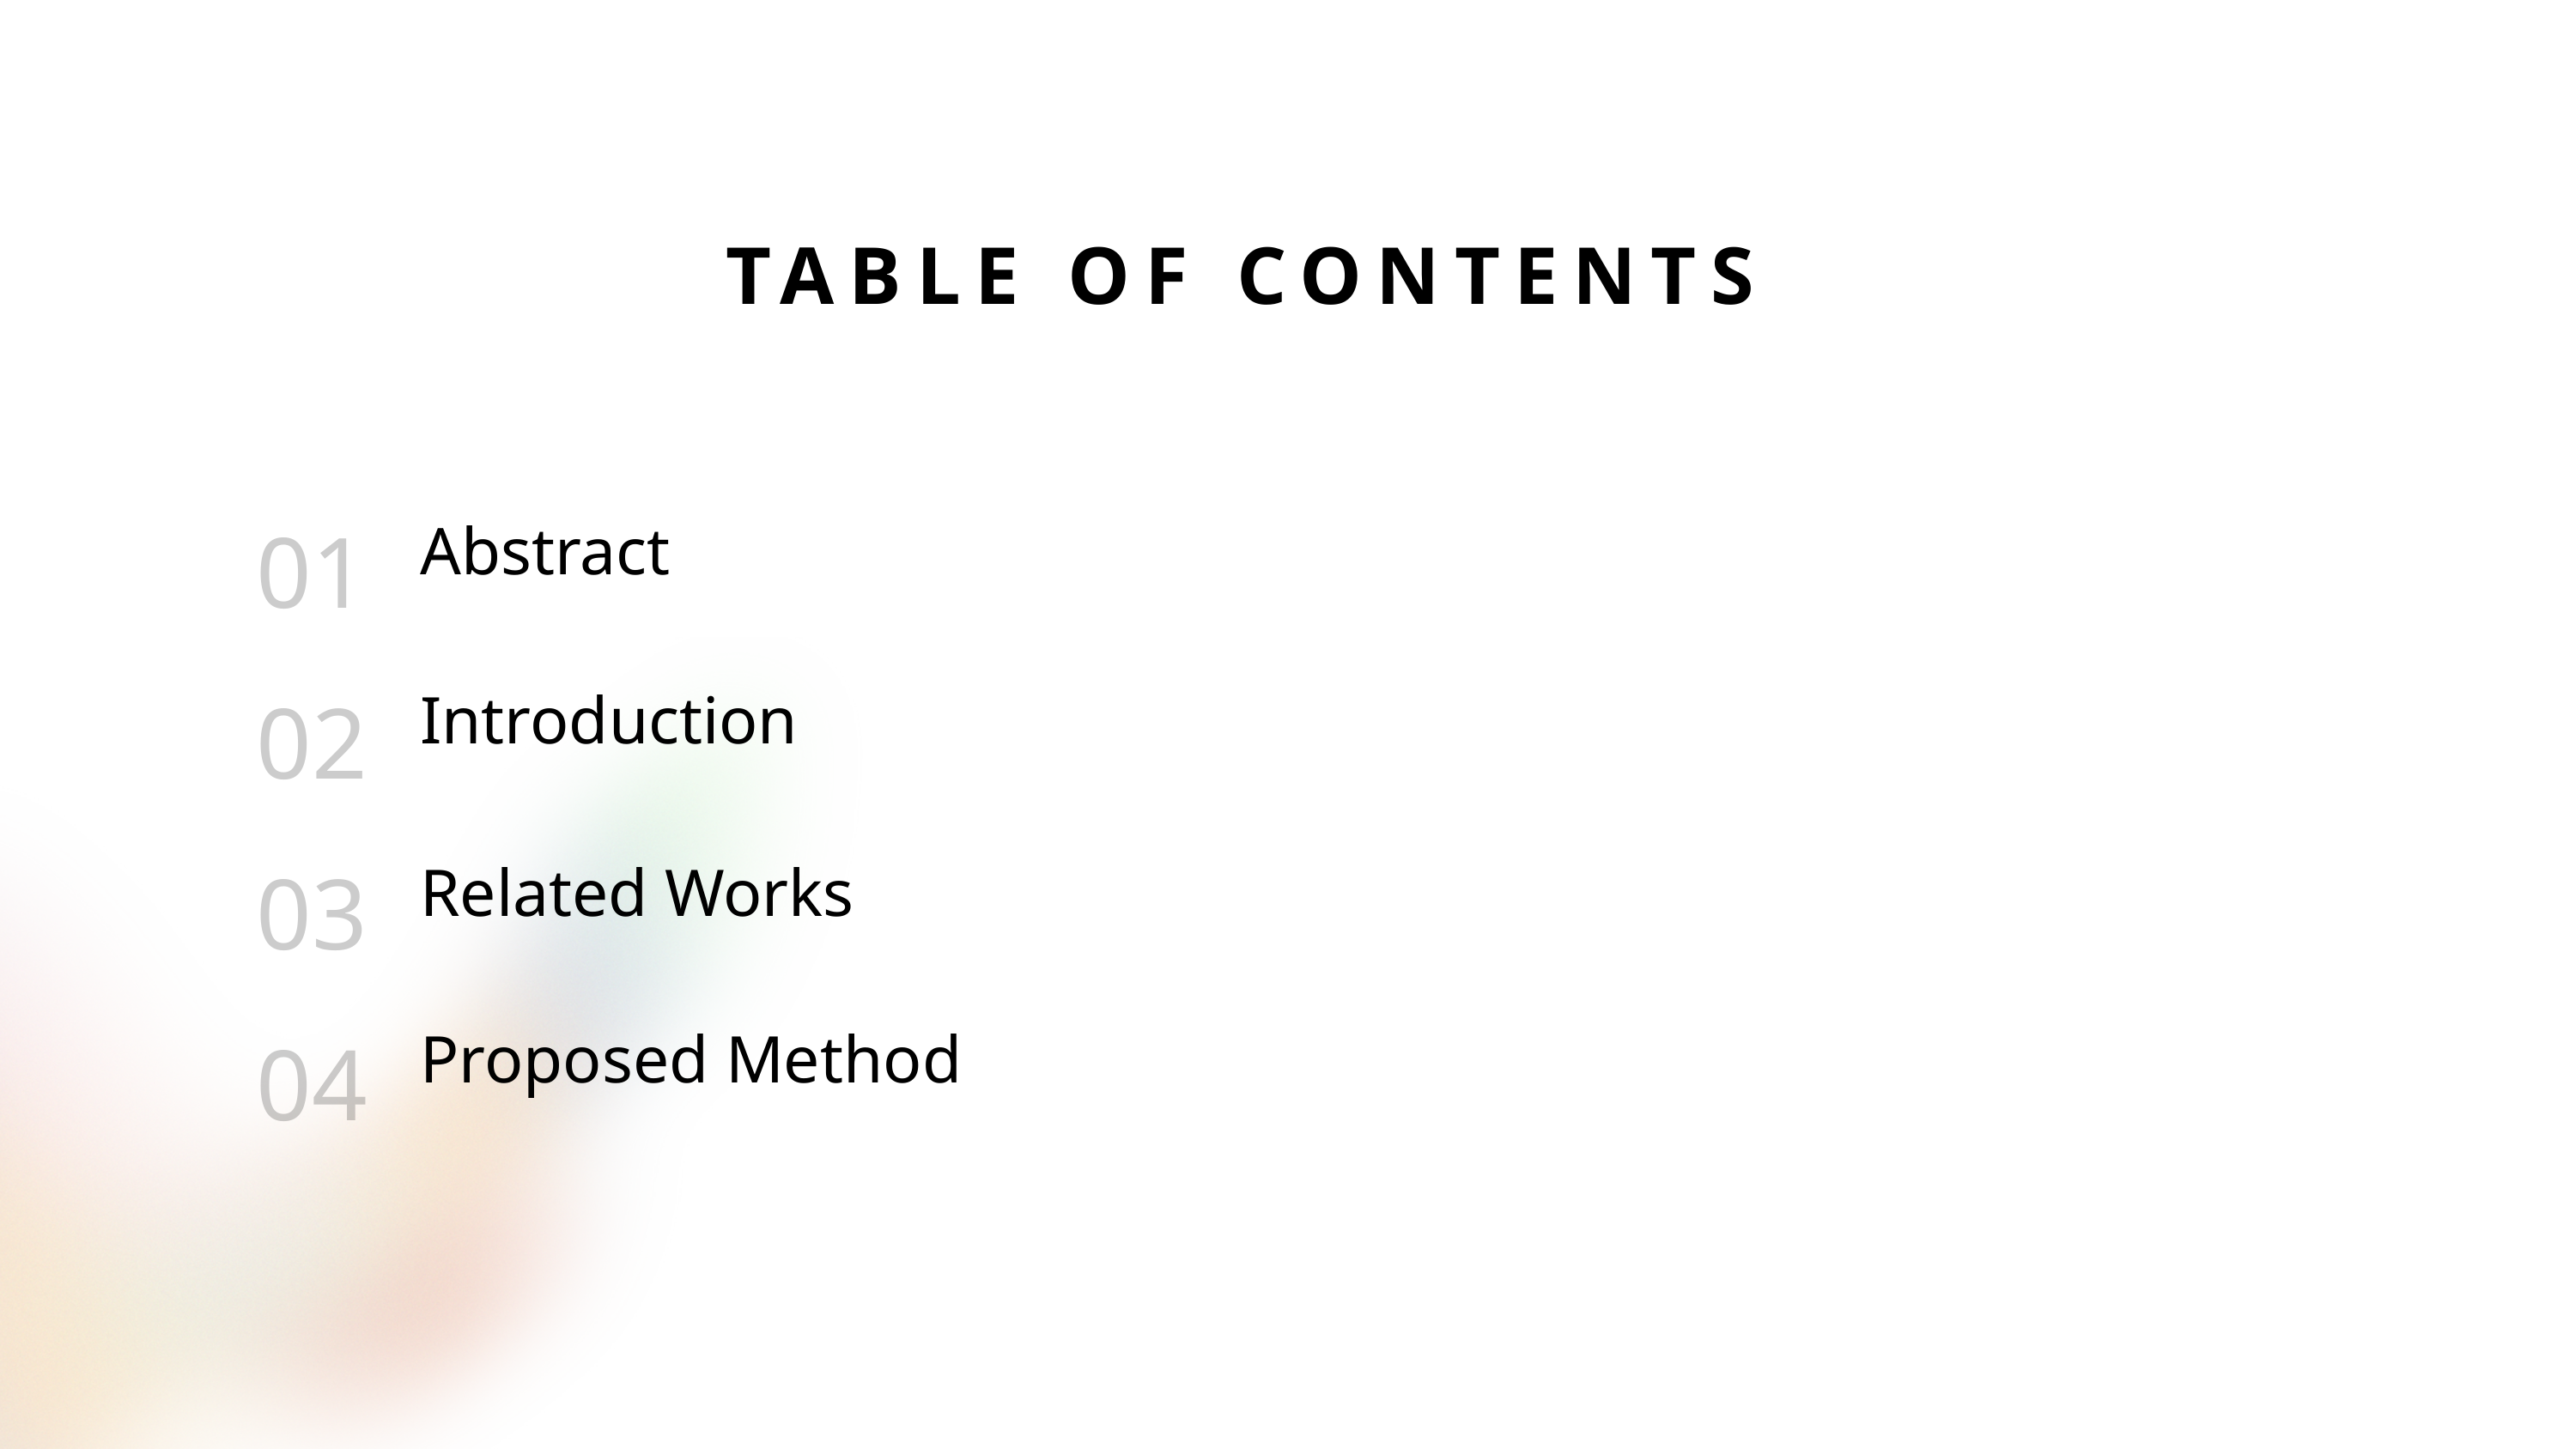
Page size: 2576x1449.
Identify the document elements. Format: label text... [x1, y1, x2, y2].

text_box Introduction [420, 706, 1241, 757]
text_box 01 [232, 491, 392, 628]
text_box Abstract [420, 537, 987, 588]
text_box 02 [232, 662, 392, 798]
text_box [0, 637, 881, 1449]
text_box 04 [232, 1003, 392, 1140]
text_box Related Works [420, 879, 1241, 931]
text_box Proposed Method [420, 1046, 1241, 1096]
text_box TABLE OF CONTENTS [589, 219, 1893, 320]
text_box 03 [232, 833, 392, 969]
